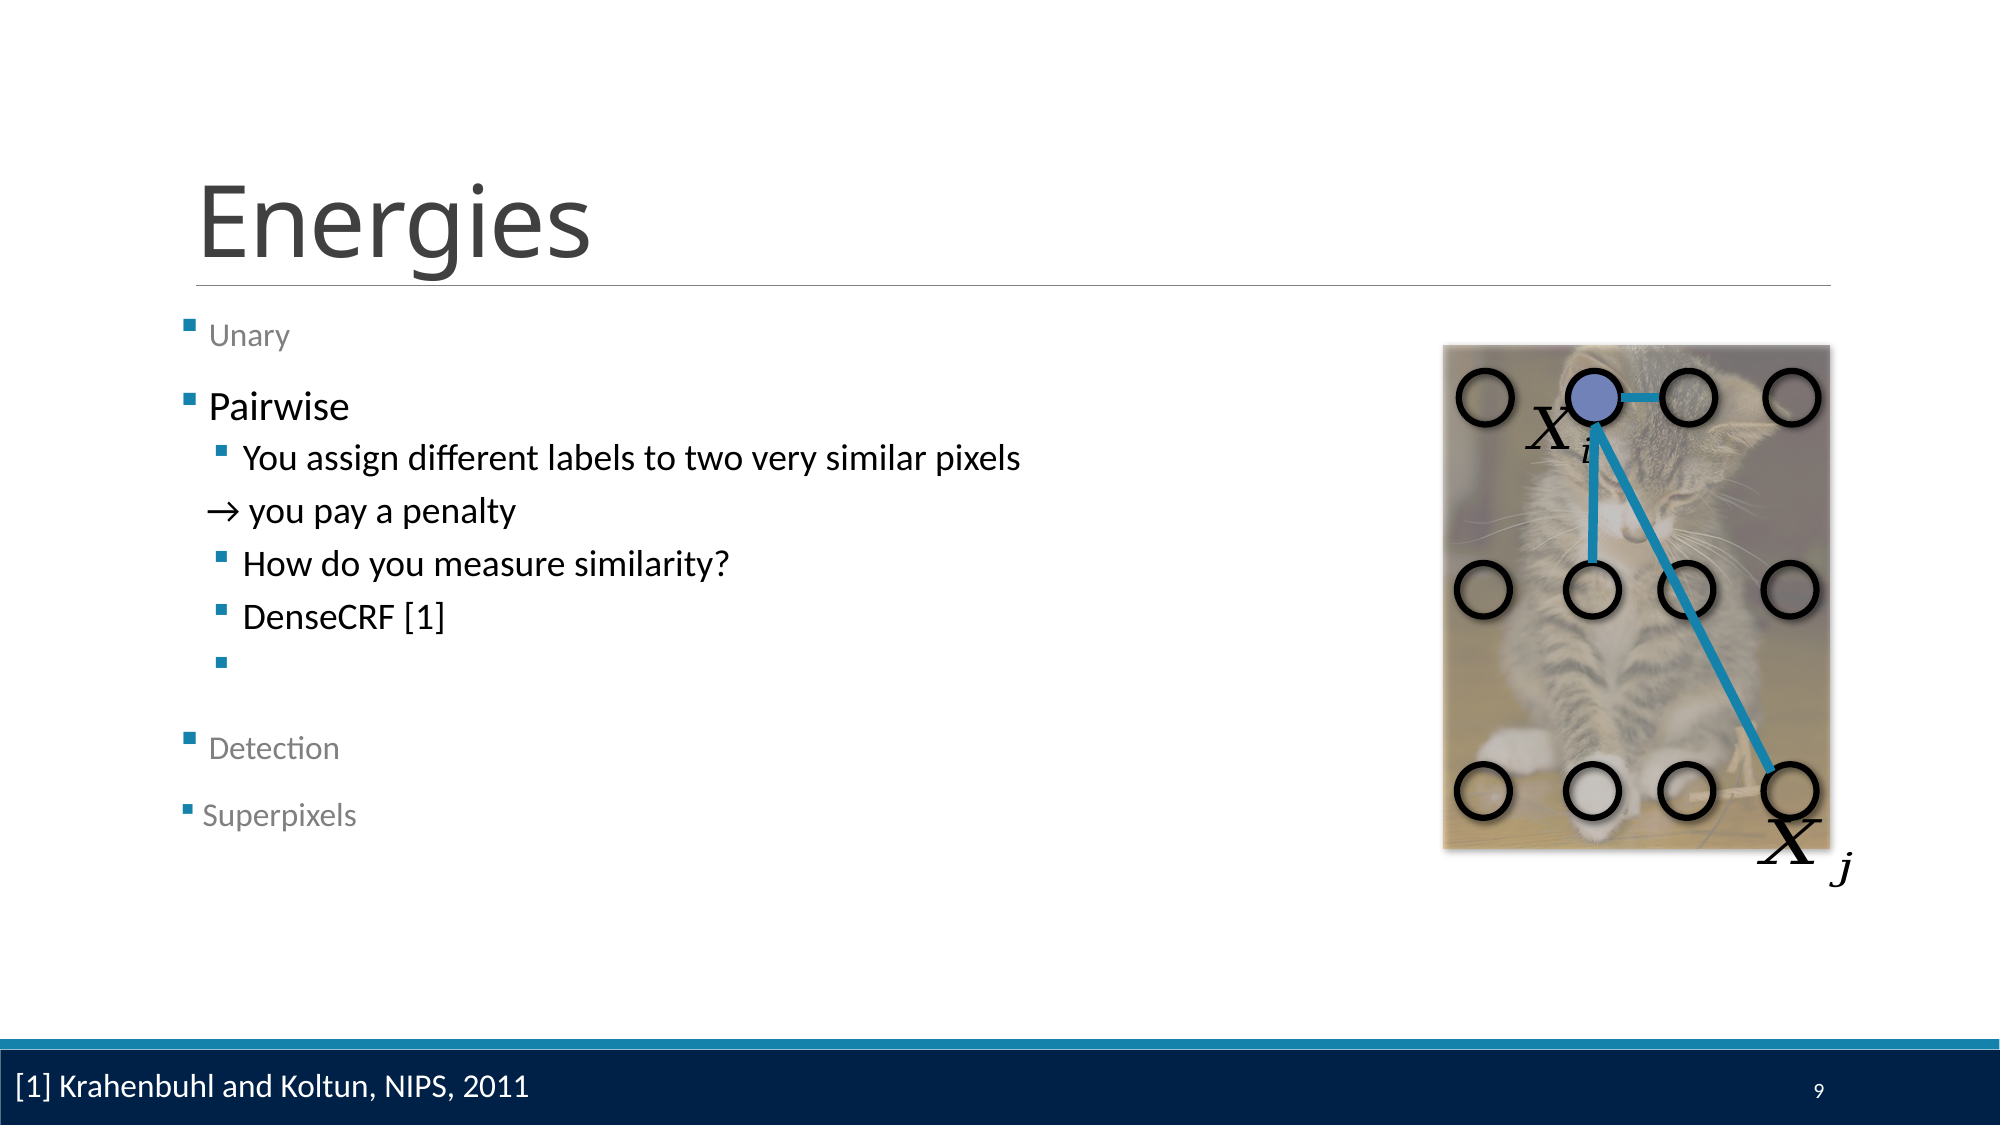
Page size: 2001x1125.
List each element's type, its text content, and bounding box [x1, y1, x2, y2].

slide_number 9 [1624, 1059, 1840, 1120]
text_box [1593, 423, 1772, 773]
text_box [1564, 763, 1621, 819]
text_box [1764, 369, 1820, 426]
text_box [1762, 763, 1818, 819]
text_box [1] Krahenbuhl and Koltun, NIPS, 2011 [0, 1057, 1808, 1112]
text_box [1782, 561, 1818, 618]
text_box [1661, 369, 1717, 420]
text_box [1455, 763, 1511, 819]
text_box [1455, 561, 1511, 618]
text_box [1442, 344, 1831, 850]
text_box [1659, 781, 1715, 819]
text_box [1564, 562, 1591, 618]
text_box [1457, 369, 1513, 426]
text_box [1566, 369, 1622, 426]
title Energies [180, 47, 1830, 285]
